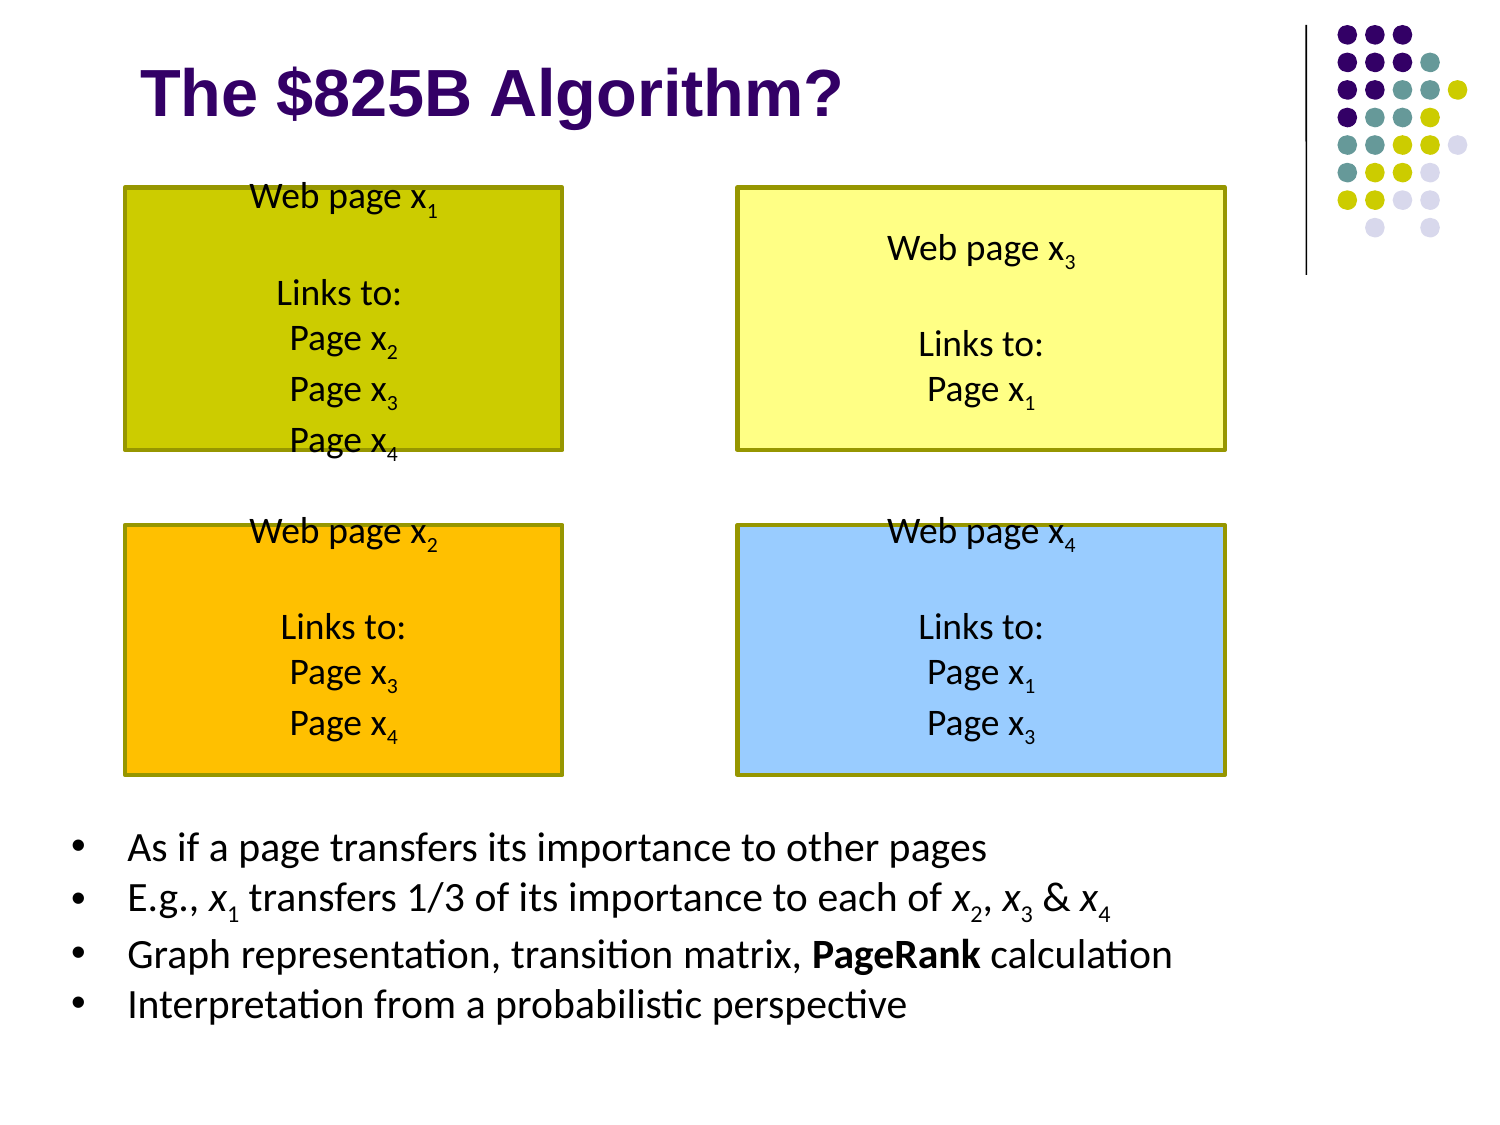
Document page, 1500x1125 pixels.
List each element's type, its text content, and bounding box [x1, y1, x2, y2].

text_box Web page x4 Links to: Page x1 Page x3 [735, 523, 1227, 777]
text_box Web page x3 Links to: Page x1 [735, 185, 1227, 452]
text_box Web page x2 Links to: Page x3 Page x4 [123, 523, 564, 777]
text_box Web page x1 Links to: Page x2 Page x3 Page x4 [123, 185, 564, 452]
title The $825B Algorithm? [124, 0, 1363, 138]
text_box As if a page transfers its importance to other pages E.g., x1 transfers 1/3 of its importance to each of x2, x3 & x4 Graph representation, transition matrix, PageRank calculation Interpretation from a probabilistic perspective [56, 812, 1189, 1085]
